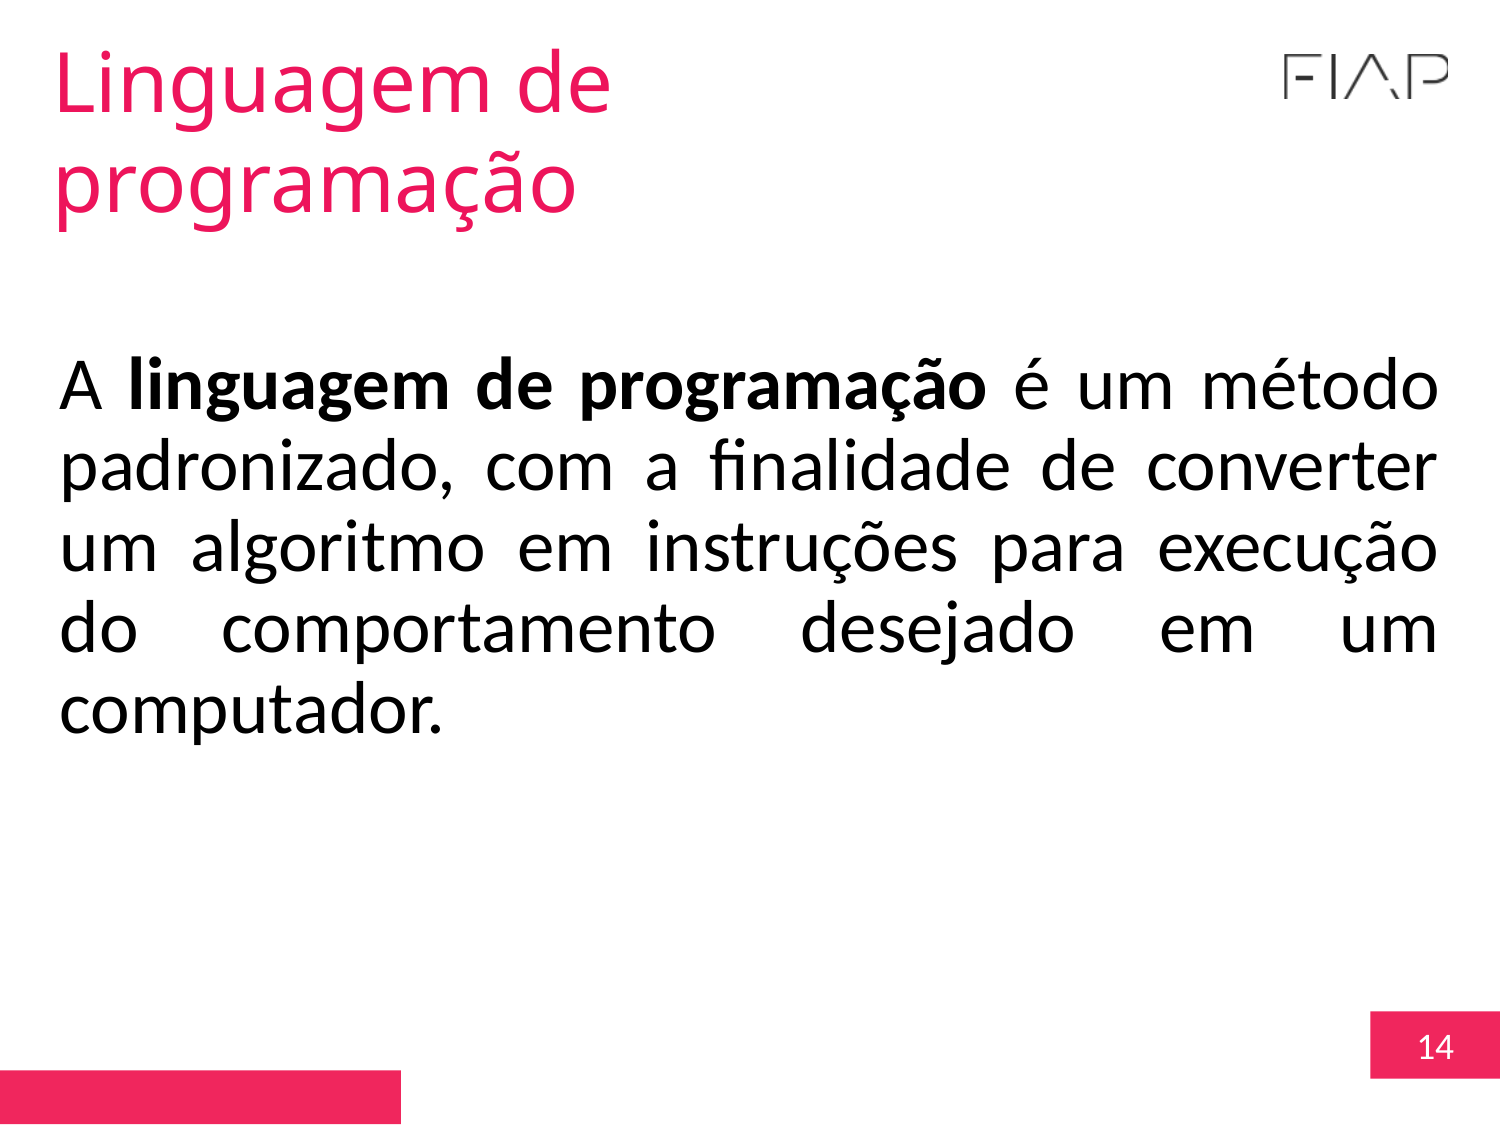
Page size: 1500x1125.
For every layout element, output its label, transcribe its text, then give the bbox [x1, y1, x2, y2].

text_box Linguagem de programação [37, 21, 1075, 237]
text_box A linguagem de programação é um método padronizado, com a finalidade de converter um algoritmo em instruções para execução do comportamento desejado em um computador. [44, 337, 1456, 788]
